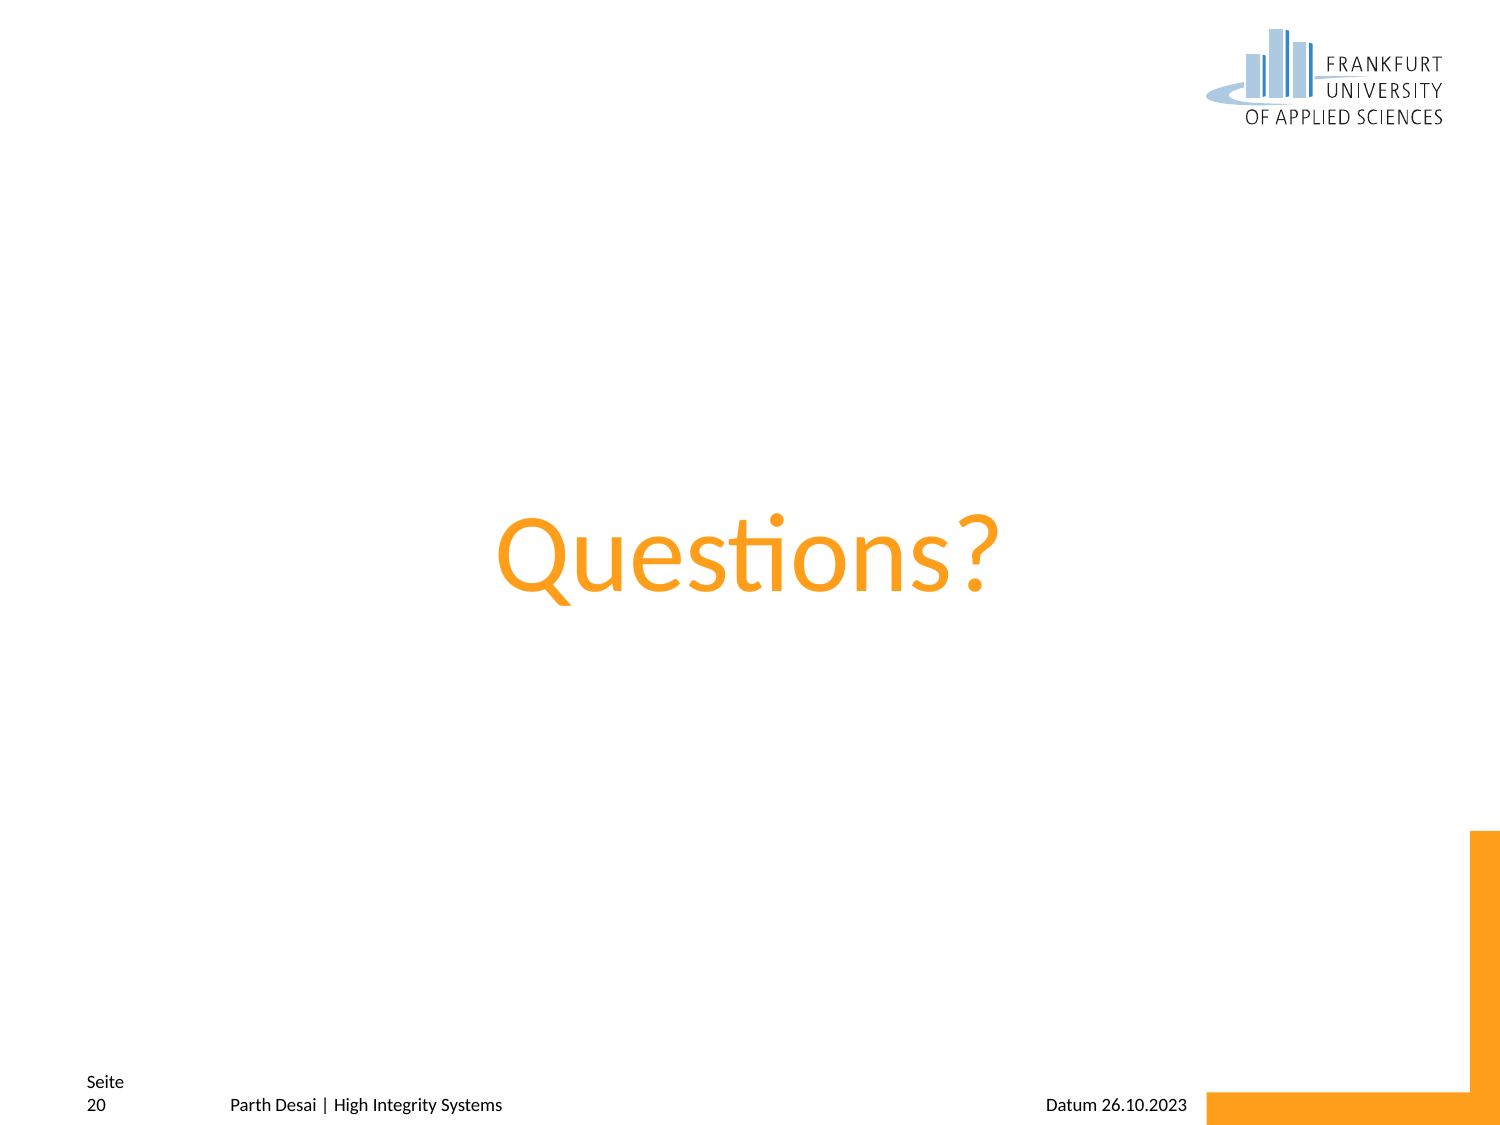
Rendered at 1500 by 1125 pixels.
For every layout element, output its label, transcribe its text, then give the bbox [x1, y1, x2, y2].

slide_number Seite 20 [86, 1092, 144, 1116]
slide_number Parth Desai | High Integrity Systems [230, 1089, 821, 1116]
list Questions? [0, 0, 1500, 1093]
footer Datum 26.10.2023 [891, 1092, 1187, 1116]
